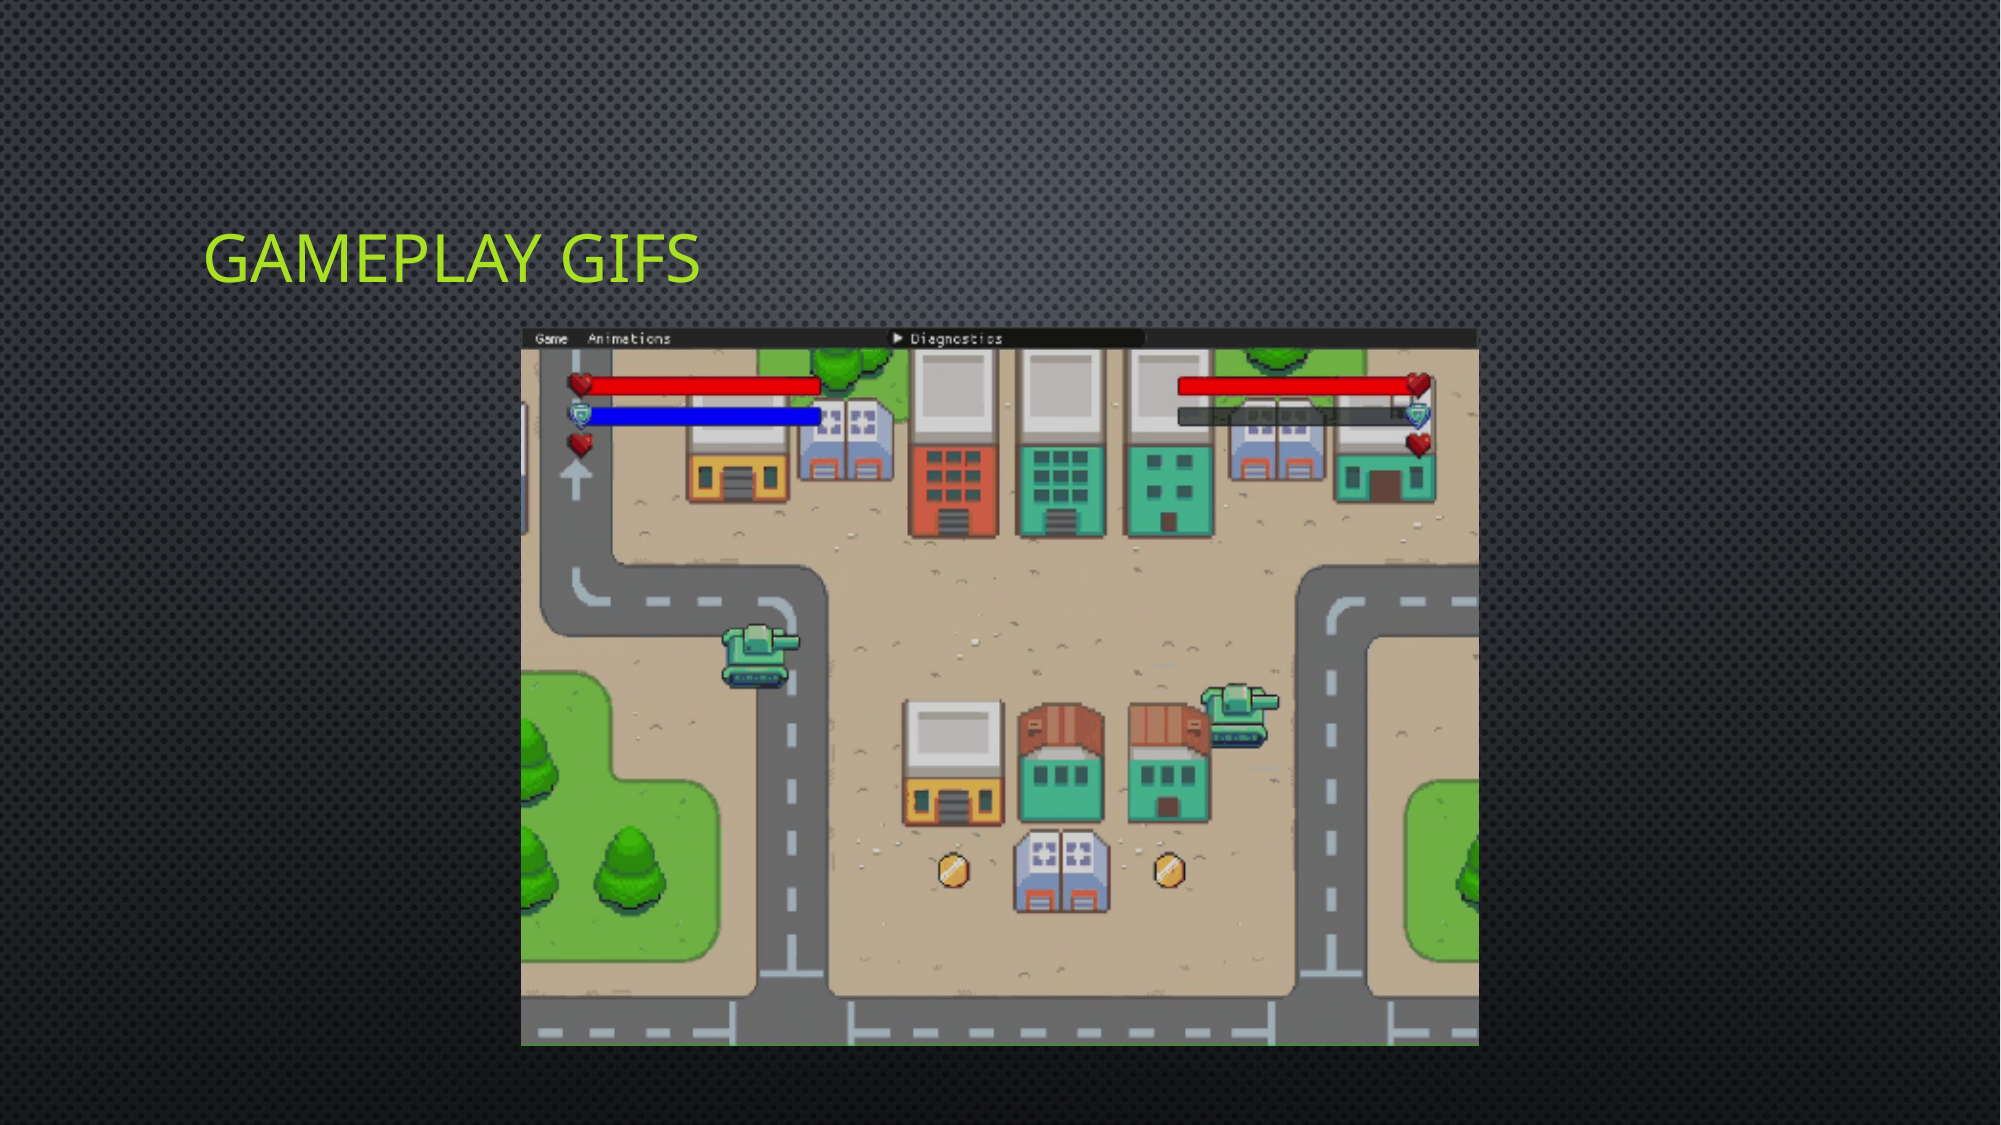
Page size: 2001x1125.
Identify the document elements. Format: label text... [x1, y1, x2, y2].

title Gameplay gifs [187, 99, 1813, 413]
picture [521, 327, 1479, 1046]
